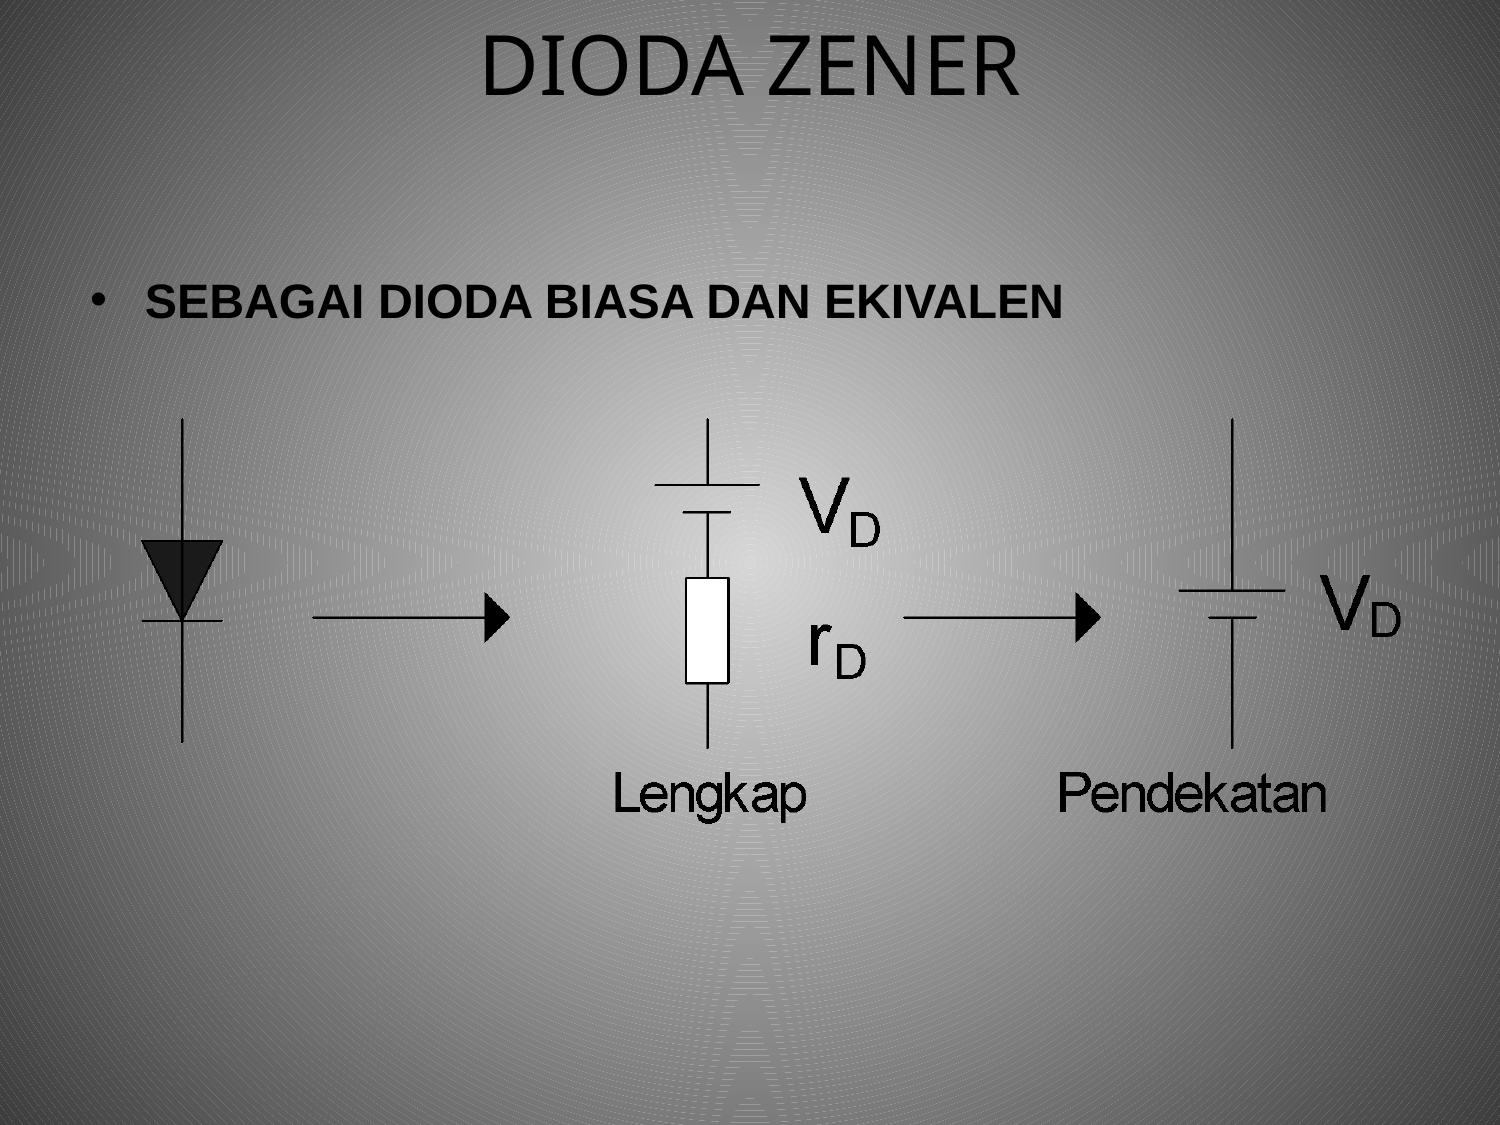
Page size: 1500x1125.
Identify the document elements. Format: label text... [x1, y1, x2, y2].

list SEBAGAI DIODA BIASA DAN EKIVALEN [75, 262, 1125, 375]
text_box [13, 386, 1444, 833]
title DIODA ZENER [0, 1, 1500, 125]
